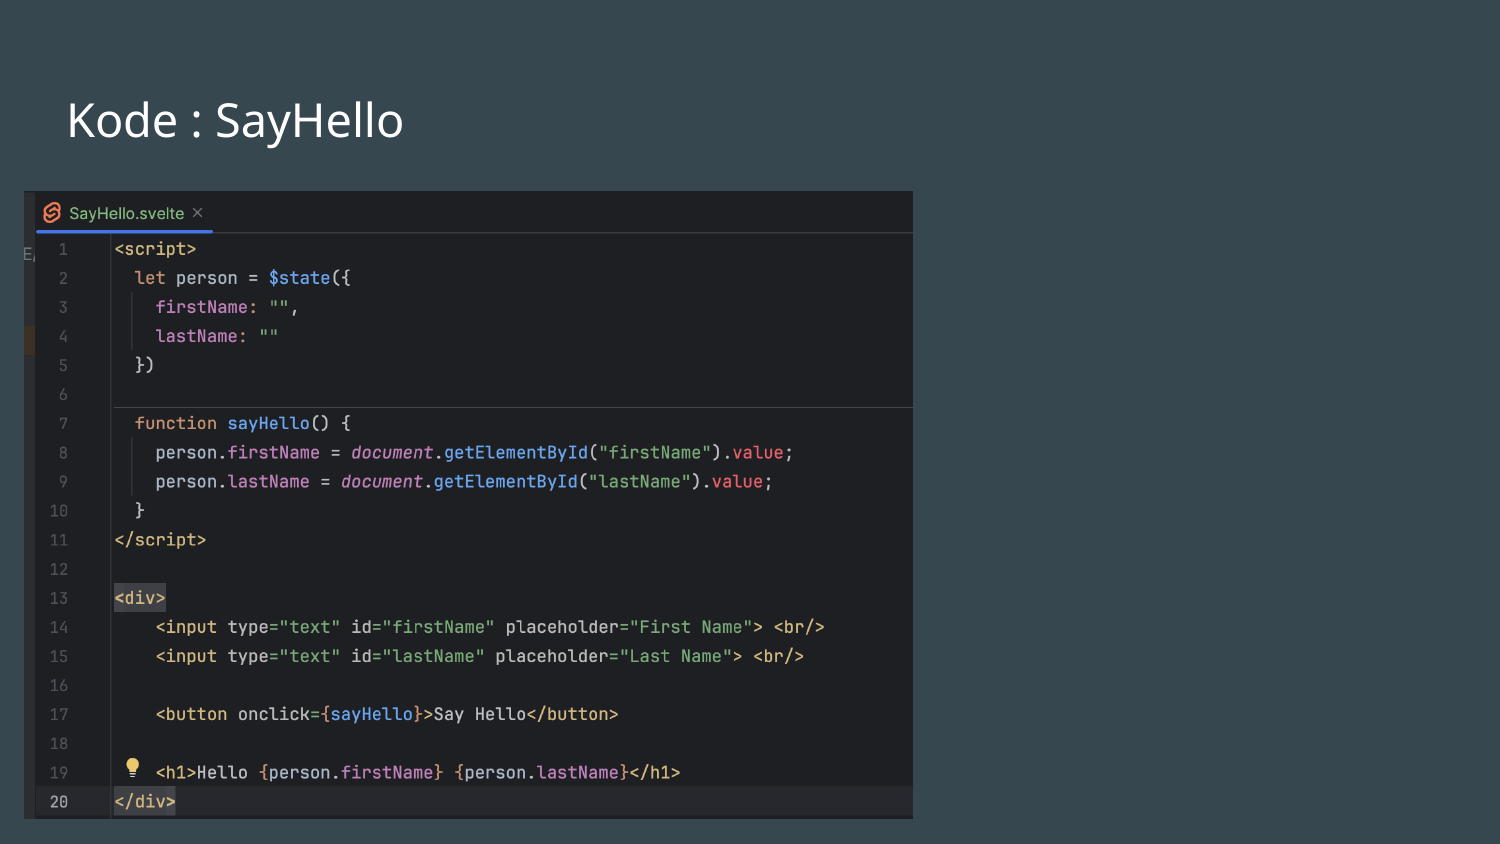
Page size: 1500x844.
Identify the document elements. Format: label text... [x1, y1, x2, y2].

picture [24, 191, 914, 819]
title Kode : SayHello [51, 72, 1449, 167]
